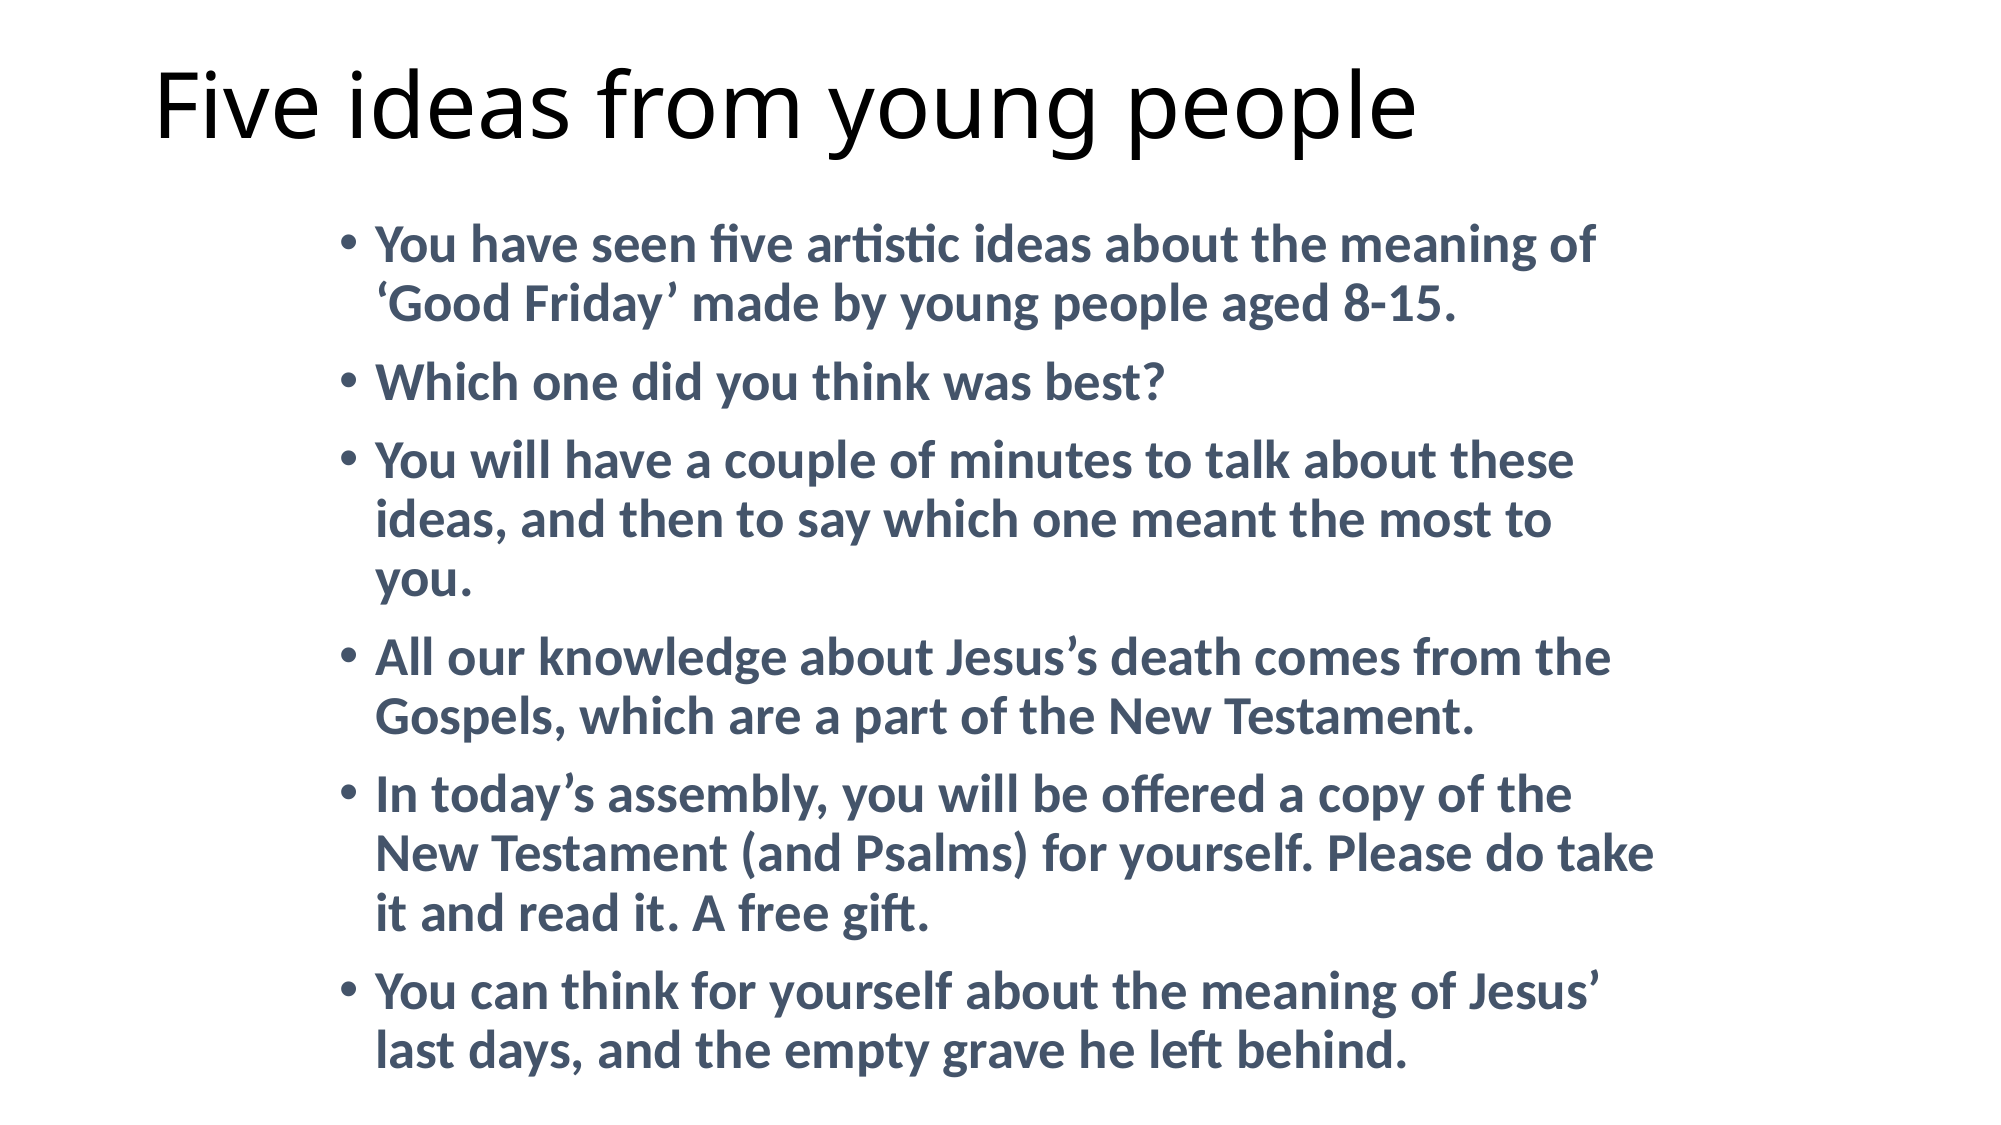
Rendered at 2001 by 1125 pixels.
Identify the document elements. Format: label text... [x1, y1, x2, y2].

list You have seen five artistic ideas about the meaning of ‘Good Friday’ made by young people aged 8-15. Which one did you think was best? You will have a couple of minutes to talk about these ideas, and then to say which one meant the most to you. All our knowledge about Jesus’s death comes from the Gospels, which are a part of the New Testament. In today’s assembly, you will be offered a copy of the New Testament (and Psalms) for yourself. Please do take it and read it. A free gift. You can think for yourself about the meaning of Jesus’ last days, and the empty grave he left behind. [324, 208, 1675, 1094]
title Five ideas from young people [137, 0, 1863, 218]
